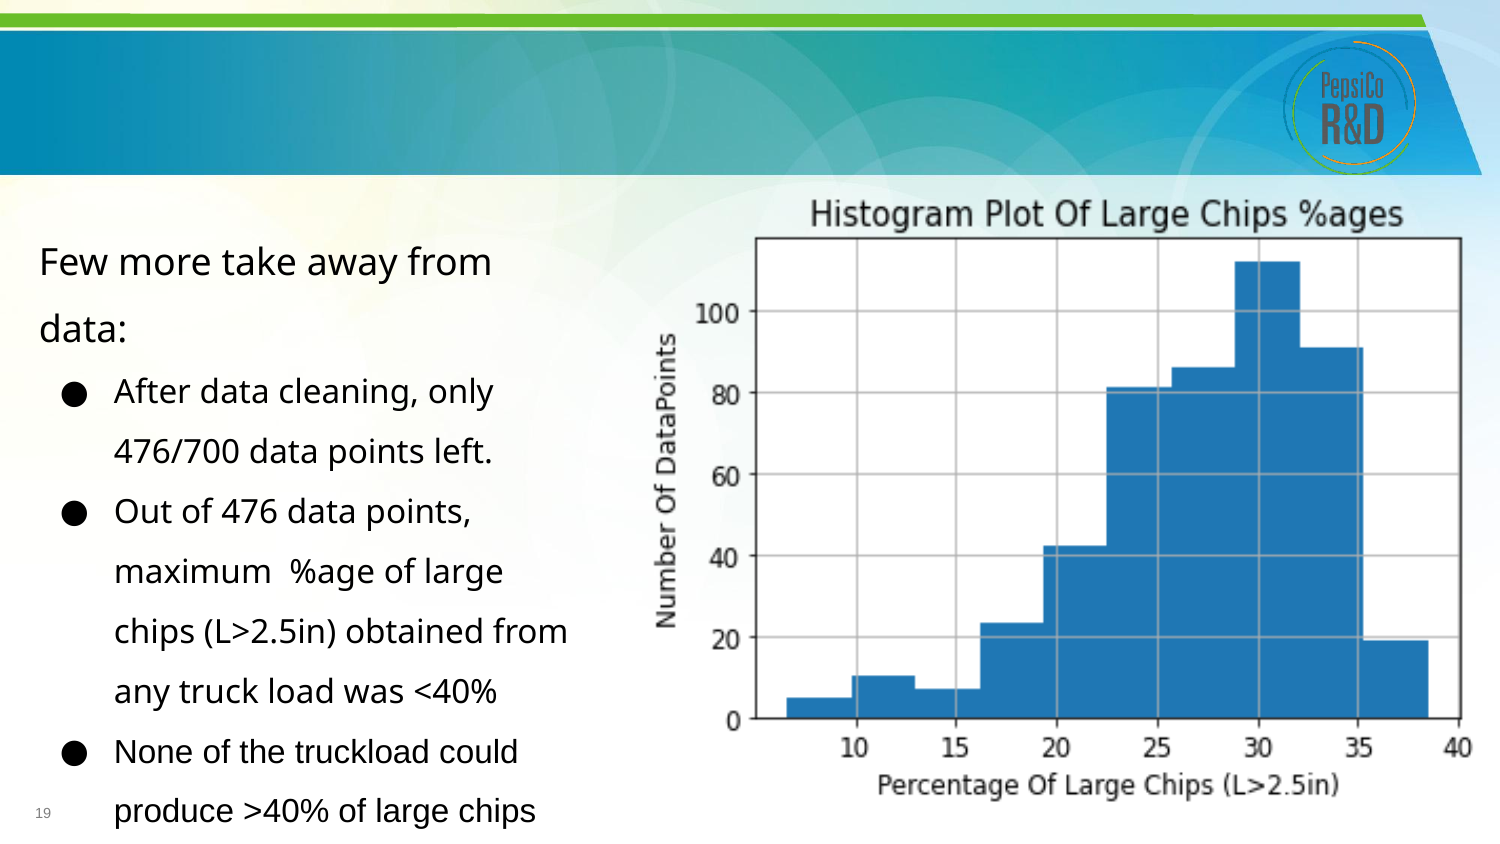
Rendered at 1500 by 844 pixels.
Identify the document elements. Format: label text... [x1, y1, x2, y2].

picture [0, 0, 1500, 844]
text_box Few more take away from data: After data cleaning, only 476/700 data points left. Out of 476 data points, maximum %age of large chips (L>2.5in) obtained from any truck load was <40% None of the truckload could produce >40% of large chips [23, 200, 604, 824]
